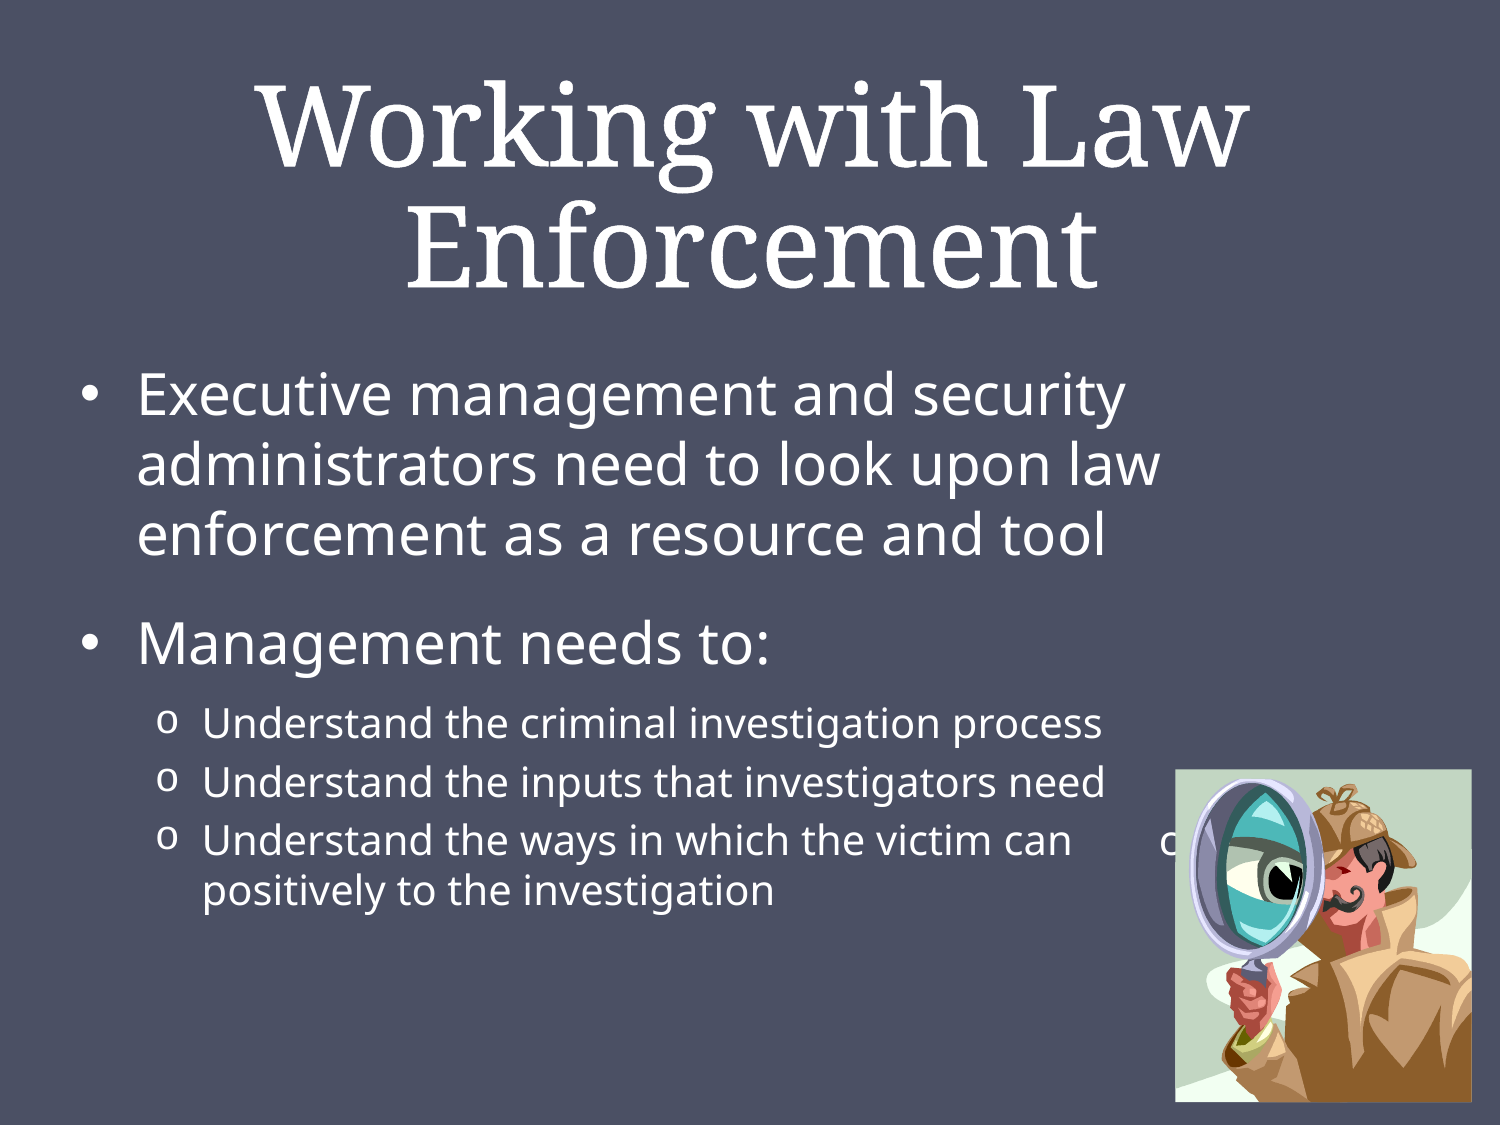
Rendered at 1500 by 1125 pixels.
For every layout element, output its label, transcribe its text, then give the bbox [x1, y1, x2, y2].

picture [1174, 765, 1476, 1106]
list Executive management and security administrators need to look upon law enforcement as a resource and tool Management needs to: Understand the criminal investigation process Understand the inputs that investigators need Understand the ways in which the victim can contribute positively to the investigation [64, 350, 1415, 1093]
title Working with Law Enforcement [76, 54, 1427, 318]
